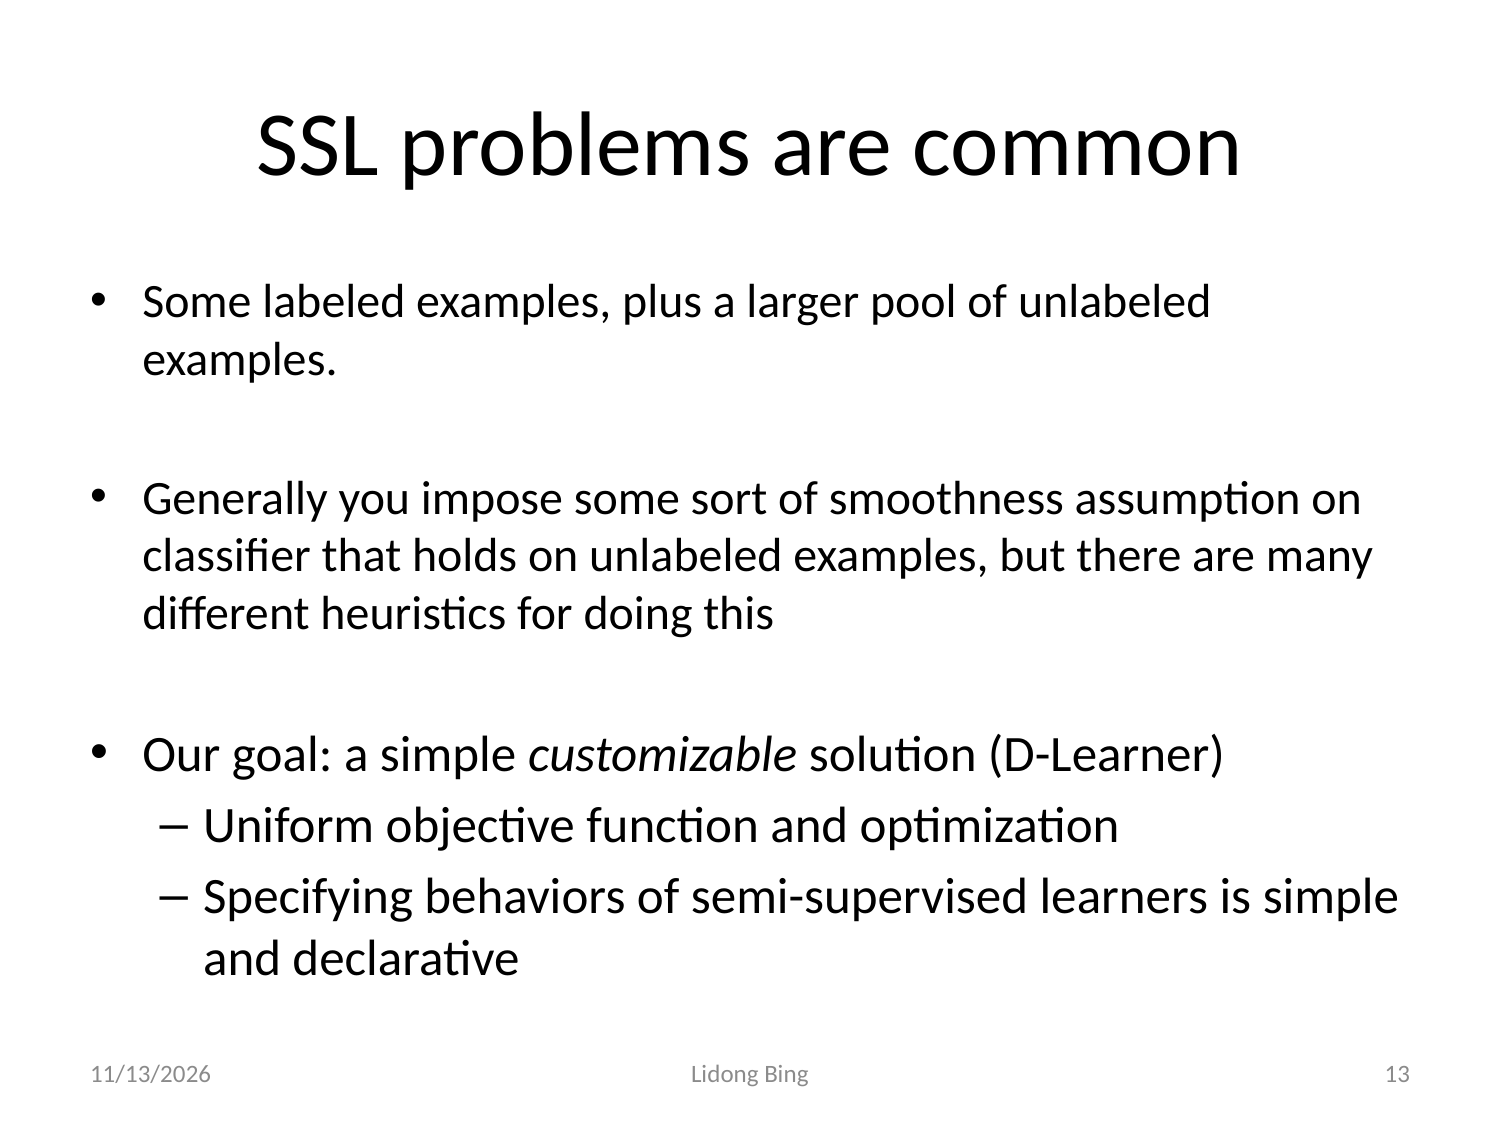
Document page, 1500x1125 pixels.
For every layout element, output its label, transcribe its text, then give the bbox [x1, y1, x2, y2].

footer Lidong Bing [512, 1042, 988, 1103]
slide_number 13 [1074, 1042, 1425, 1103]
title SSL problems are common [75, 45, 1425, 233]
list Some labeled examples, plus a larger pool of unlabeled examples. Generally you impose some sort of smoothness assumption on classifier that holds on unlabeled examples, but there are many different heuristics for doing this Our goal: a simple customizable solution (D-Learner) Uniform objective function and optimization Specifying behaviors of semi-supervised learners is simple and declarative [75, 262, 1425, 994]
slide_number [75, 1042, 425, 1103]
